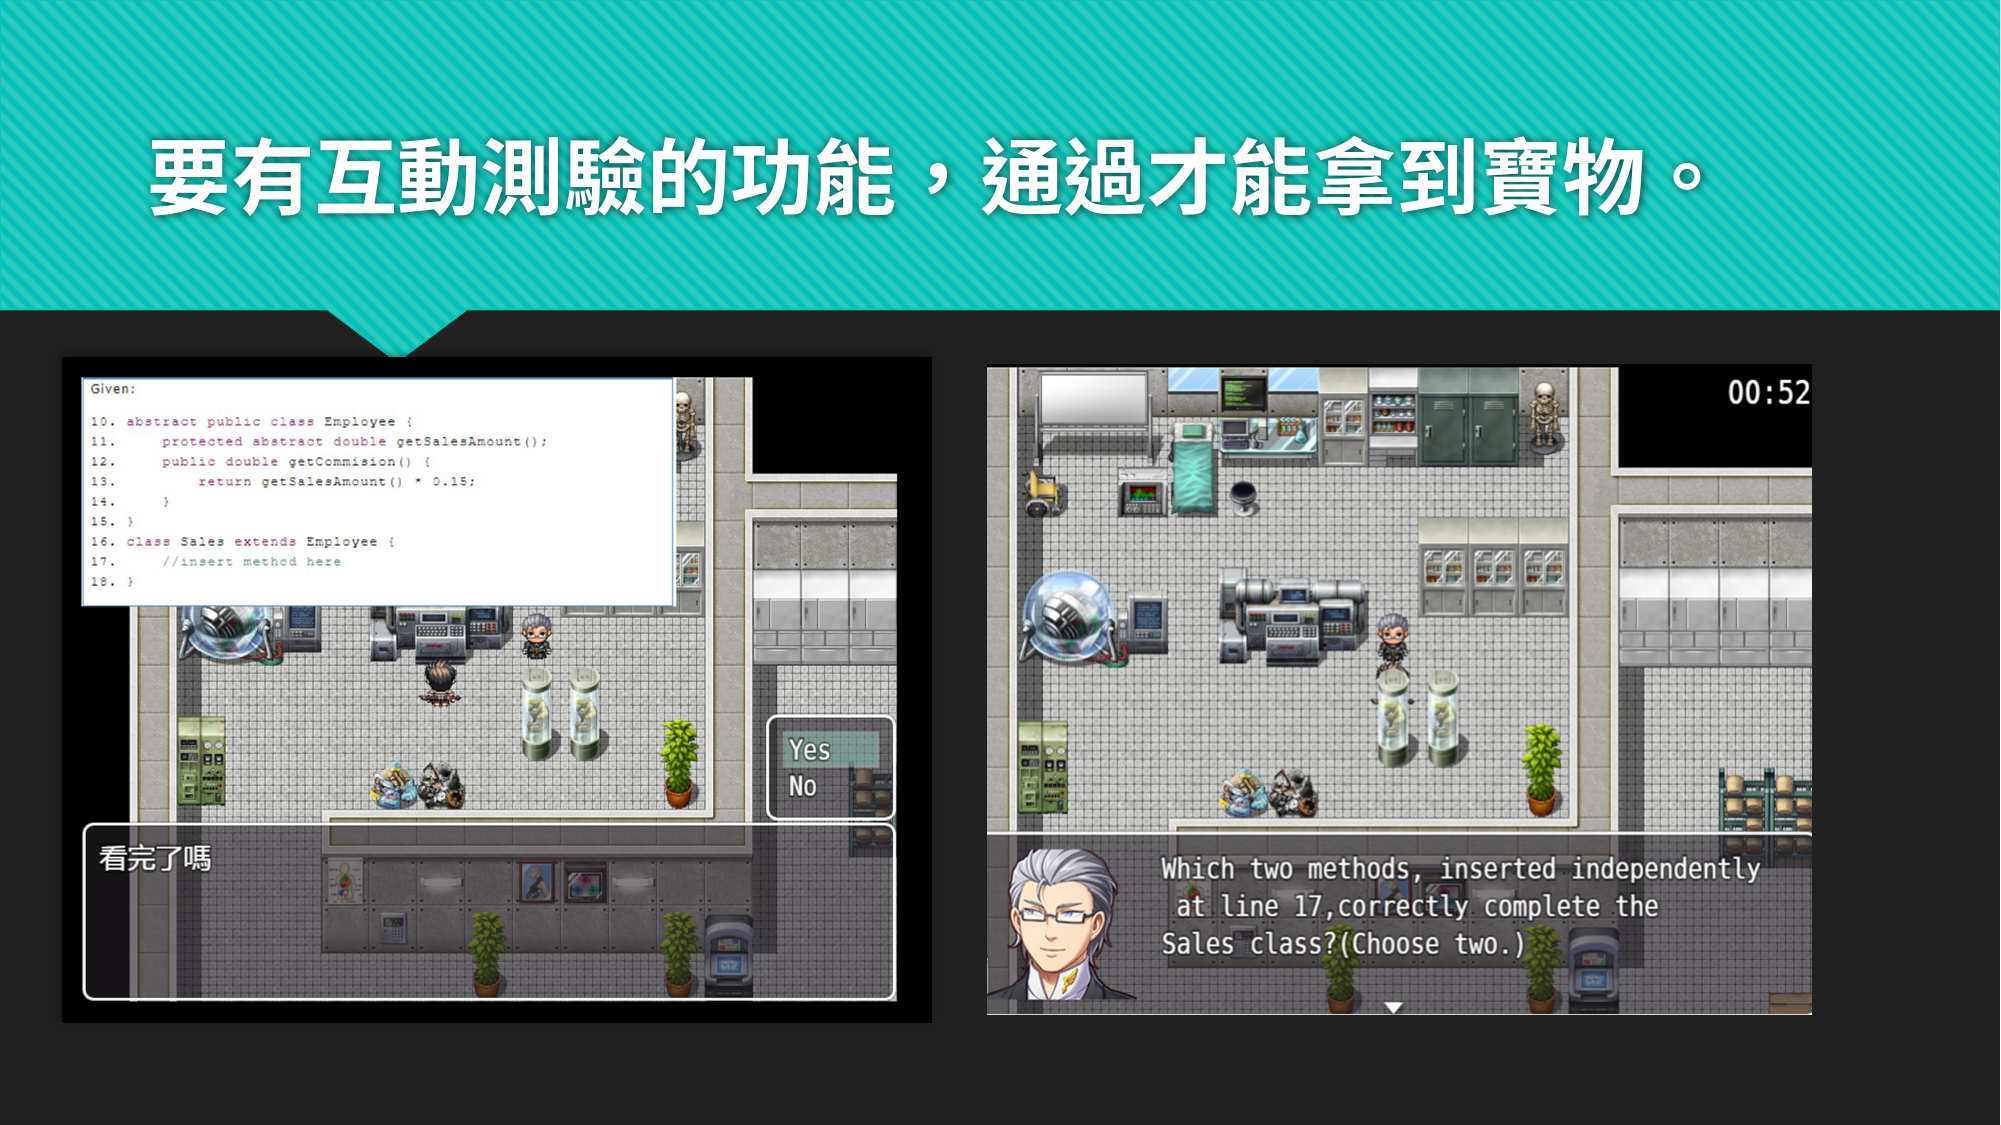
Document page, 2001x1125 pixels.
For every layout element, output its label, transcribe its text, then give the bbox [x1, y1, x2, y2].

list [61, 356, 932, 1023]
title 要有互動測驗的功能，通過才能拿到寶物。 [132, 73, 1868, 233]
picture [987, 364, 1812, 1016]
